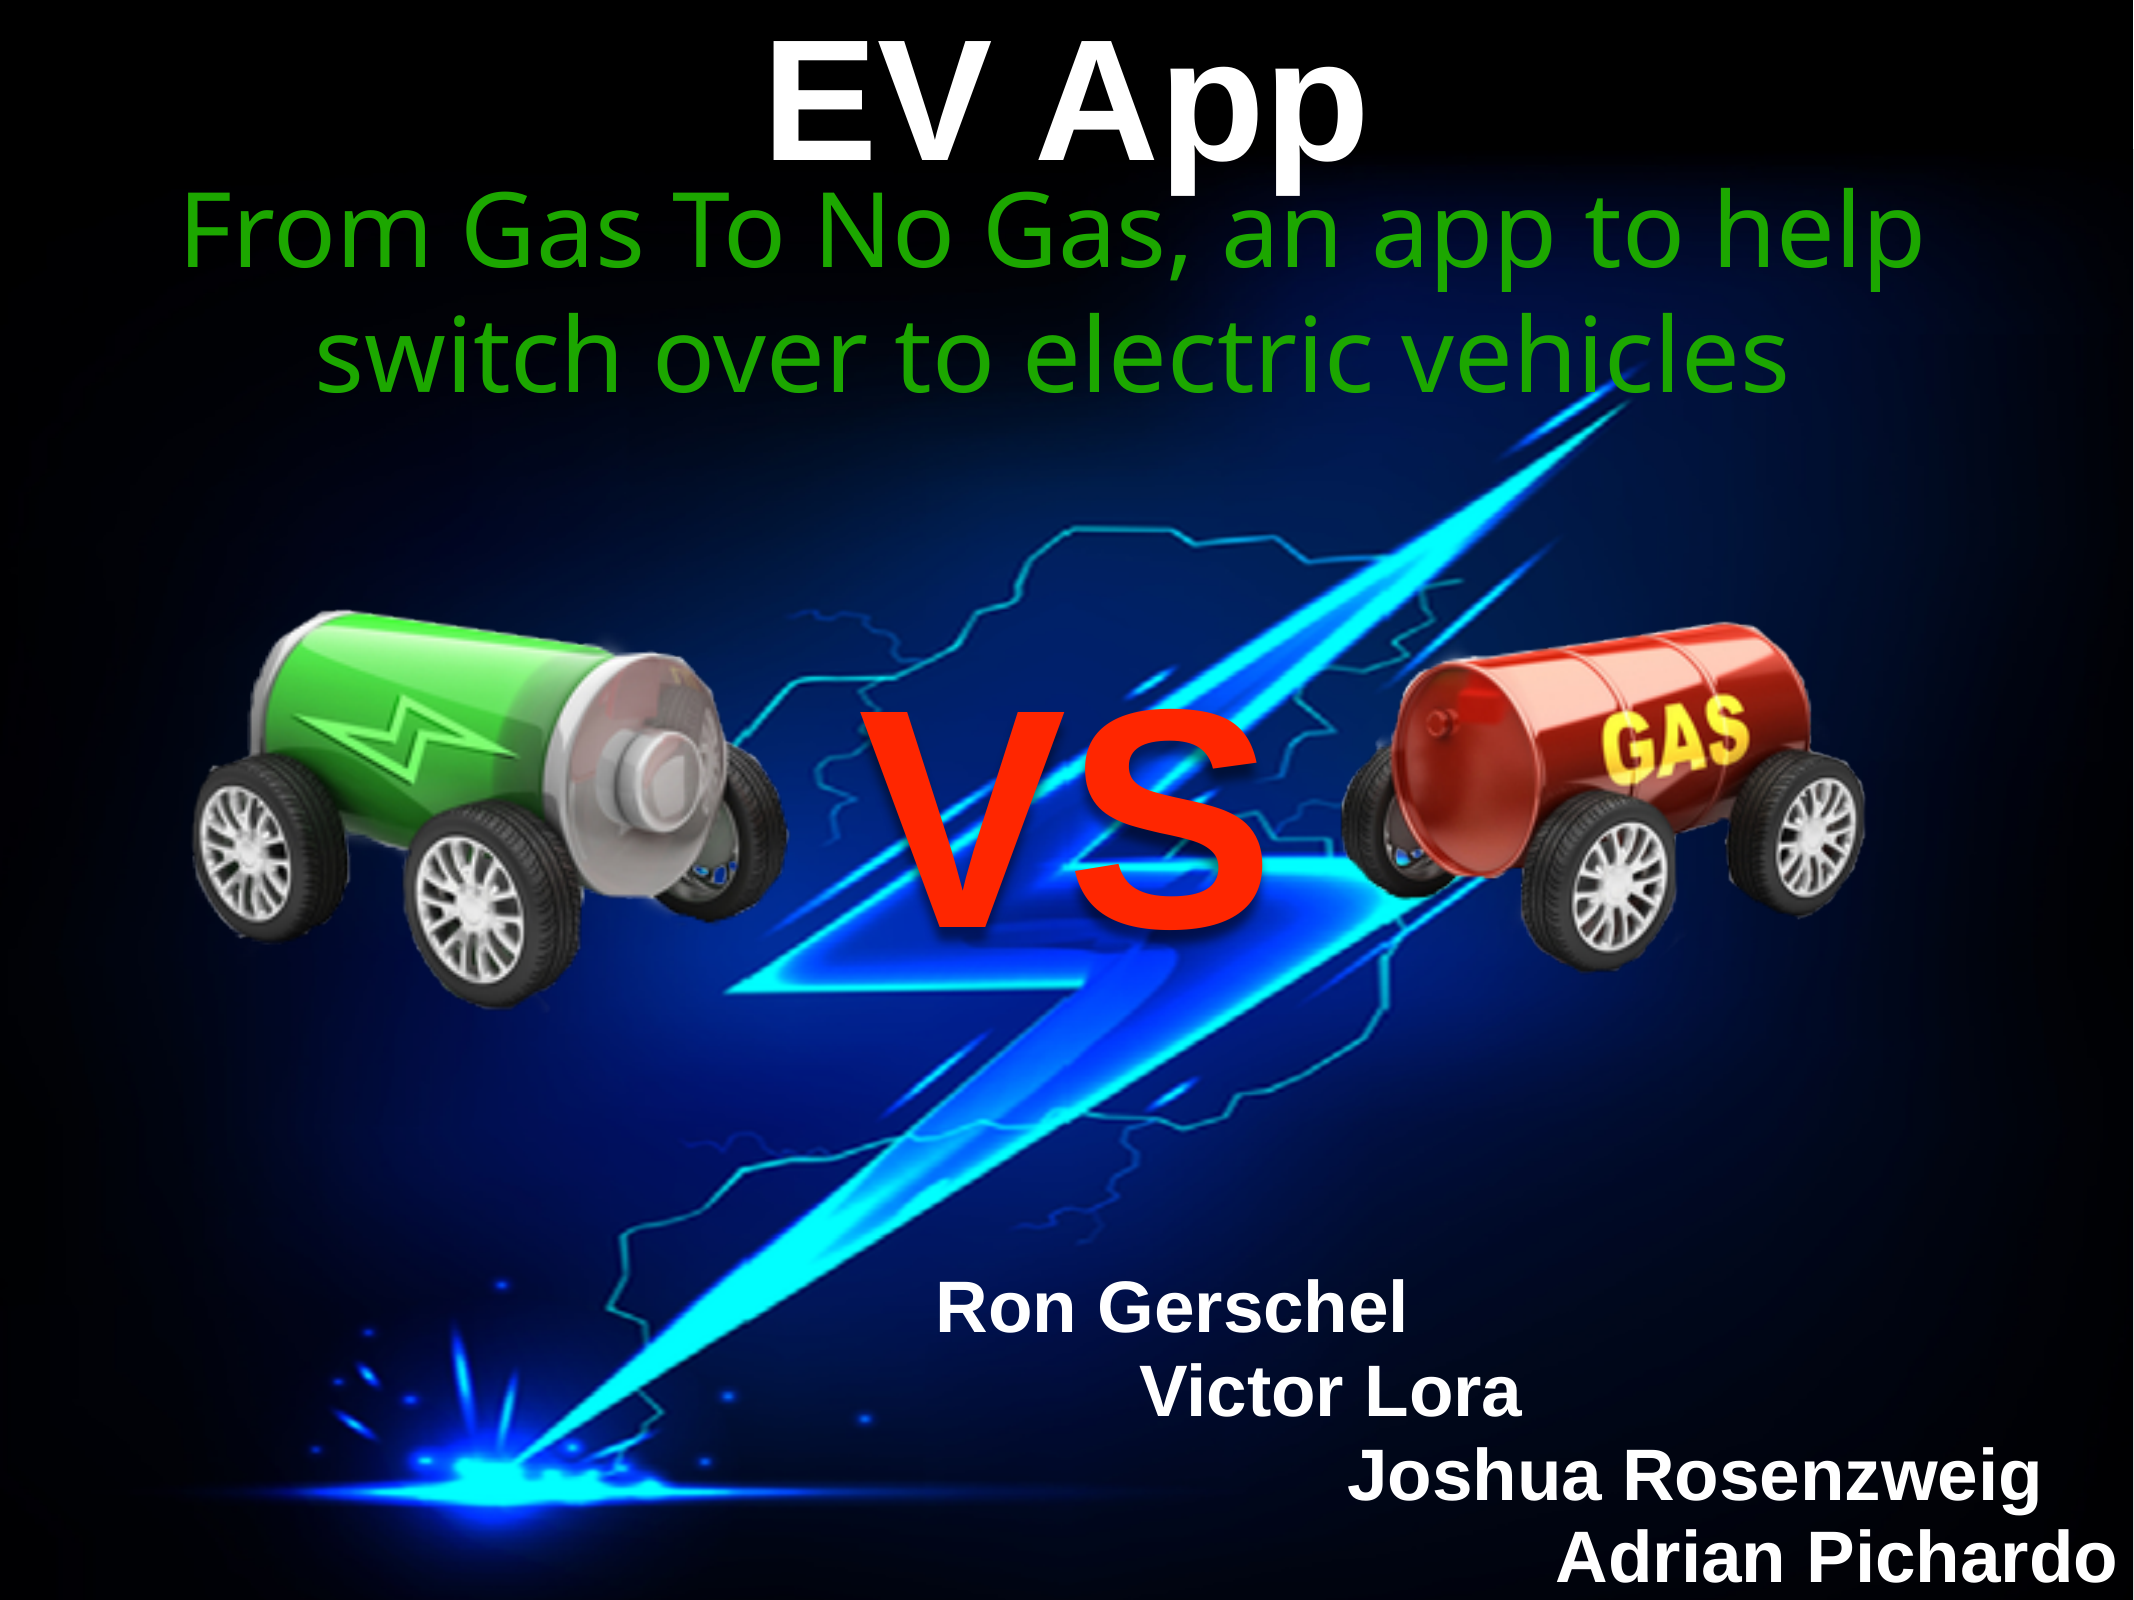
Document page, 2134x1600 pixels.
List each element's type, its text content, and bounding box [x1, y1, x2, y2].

title EV App [155, 0, 1978, 149]
picture [0, 149, 2134, 1600]
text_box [926, 1250, 2129, 1600]
